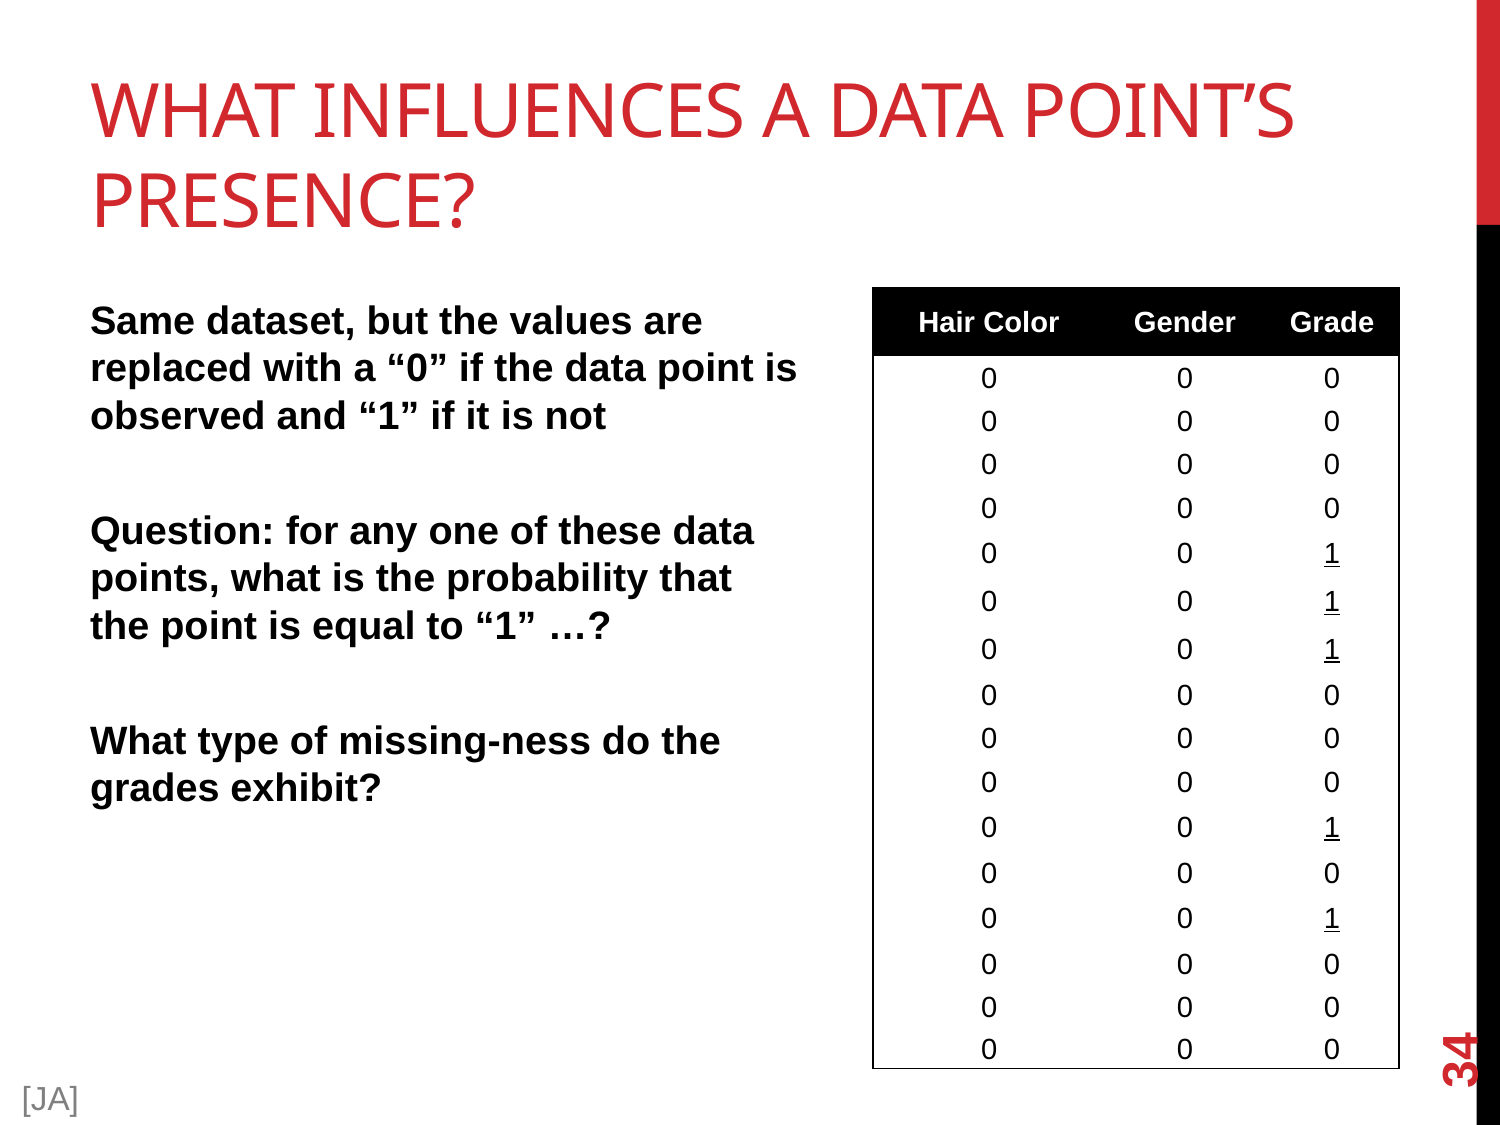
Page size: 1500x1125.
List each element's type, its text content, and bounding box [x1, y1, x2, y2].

table_cell 0 [874, 760, 1105, 803]
table_cell 0 [1265, 986, 1398, 1029]
table_cell 0 [874, 625, 1105, 673]
table_cell 0 [874, 851, 1105, 895]
table_cell 0 [874, 943, 1105, 986]
table_cell 0 [1265, 851, 1398, 895]
table_cell 0 [1105, 578, 1265, 625]
table_cell 0 [874, 486, 1105, 530]
table_cell 0 [1265, 356, 1398, 400]
table_cell 0 [874, 578, 1105, 625]
table_cell 0 [1105, 443, 1265, 486]
table_cell 0 [1105, 895, 1265, 943]
table_cell 1 [1265, 578, 1398, 625]
title What influences a data point’s Presence? [75, 25, 1337, 250]
table_cell 0 [1265, 760, 1398, 803]
table_cell 0 [874, 895, 1105, 943]
table_cell 0 [1105, 356, 1265, 400]
table_cell 0 [874, 986, 1105, 1029]
table_cell 0 [874, 400, 1105, 443]
table_cell 0 [1105, 486, 1265, 530]
table_header Grade [1265, 288, 1398, 356]
table_cell 0 [874, 717, 1105, 760]
table_cell 0 [1265, 400, 1398, 443]
table_cell 0 [1265, 673, 1398, 717]
table_header Hair Color [874, 288, 1105, 356]
table_cell 0 [1265, 943, 1398, 986]
table_cell 0 [1105, 943, 1265, 986]
table_cell 0 [874, 803, 1105, 851]
table_cell 0 [1105, 986, 1265, 1029]
table_cell 0 [874, 1029, 1105, 1068]
table_cell 1 [1265, 625, 1398, 673]
table_cell 0 [874, 673, 1105, 717]
table_cell 0 [1105, 803, 1265, 851]
table_cell 0 [1105, 530, 1265, 578]
text_box [JA] [0, 1069, 101, 1125]
table_cell 0 [874, 530, 1105, 578]
table_cell 0 [1105, 1029, 1265, 1068]
table_cell 0 [1105, 760, 1265, 803]
table_cell 0 [1105, 673, 1265, 717]
table_cell 1 [1265, 803, 1398, 851]
table_cell 0 [874, 356, 1105, 400]
table_cell 0 [874, 443, 1105, 486]
table_cell 1 [1265, 530, 1398, 578]
table_cell 0 [1265, 486, 1398, 530]
table_cell 0 [1105, 400, 1265, 443]
table_cell 0 [1105, 625, 1265, 673]
table_cell 0 [1105, 851, 1265, 895]
slide_number 34 [1427, 887, 1488, 1104]
table_header Gender [1105, 288, 1265, 356]
list Same dataset, but the values are replaced with a “0” if the data point is observed and “1” if it is not Question: for any one of these data points, what is the probability that the point is equal to “1” …? What type of missing-ness do the grades exhibit? [75, 287, 819, 1005]
table_cell 0 [1265, 443, 1398, 486]
table_cell 0 [1265, 1029, 1398, 1068]
table_cell 0 [1105, 717, 1265, 760]
table_cell 0 [1265, 717, 1398, 760]
table_cell 1 [1265, 895, 1398, 943]
